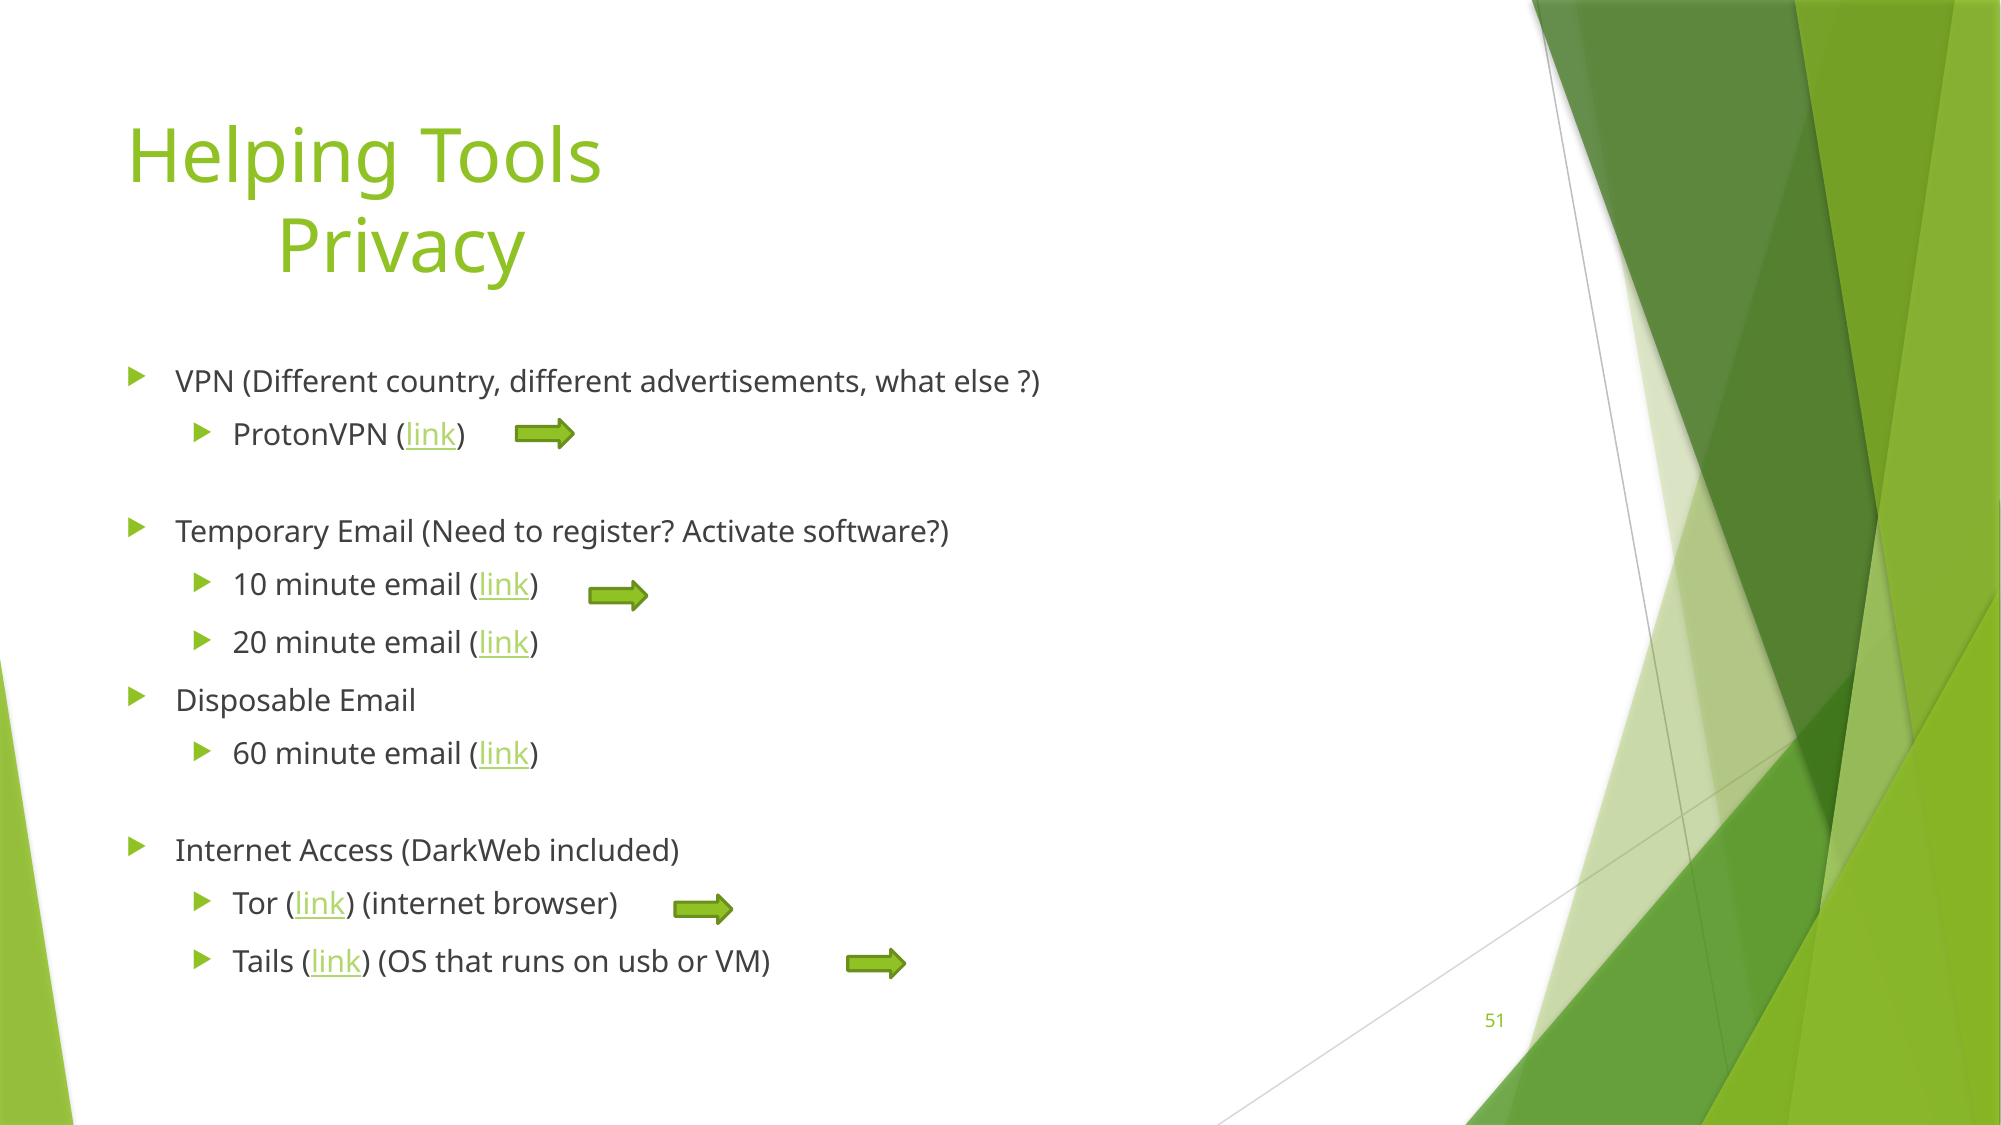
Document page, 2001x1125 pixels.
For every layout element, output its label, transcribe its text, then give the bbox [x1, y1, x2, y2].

text_box [514, 417, 575, 450]
text_box [673, 893, 734, 925]
list VPN (Different country, different advertisements, what else ?) ProtonVPN (link) Temporary Email (Need to register? Activate software?) 10 minute email (link) 20 minute email (link) Disposable Email 60 minute email (link) Internet Access (DarkWeb included) Tor (link) (internet browser) Tails (link) (OS that runs on usb or VM) [111, 354, 1522, 992]
text_box [846, 947, 907, 980]
slide_number 51 [1409, 991, 1522, 1051]
title Helping Tools Privacy [111, 99, 1522, 317]
text_box [588, 579, 649, 612]
